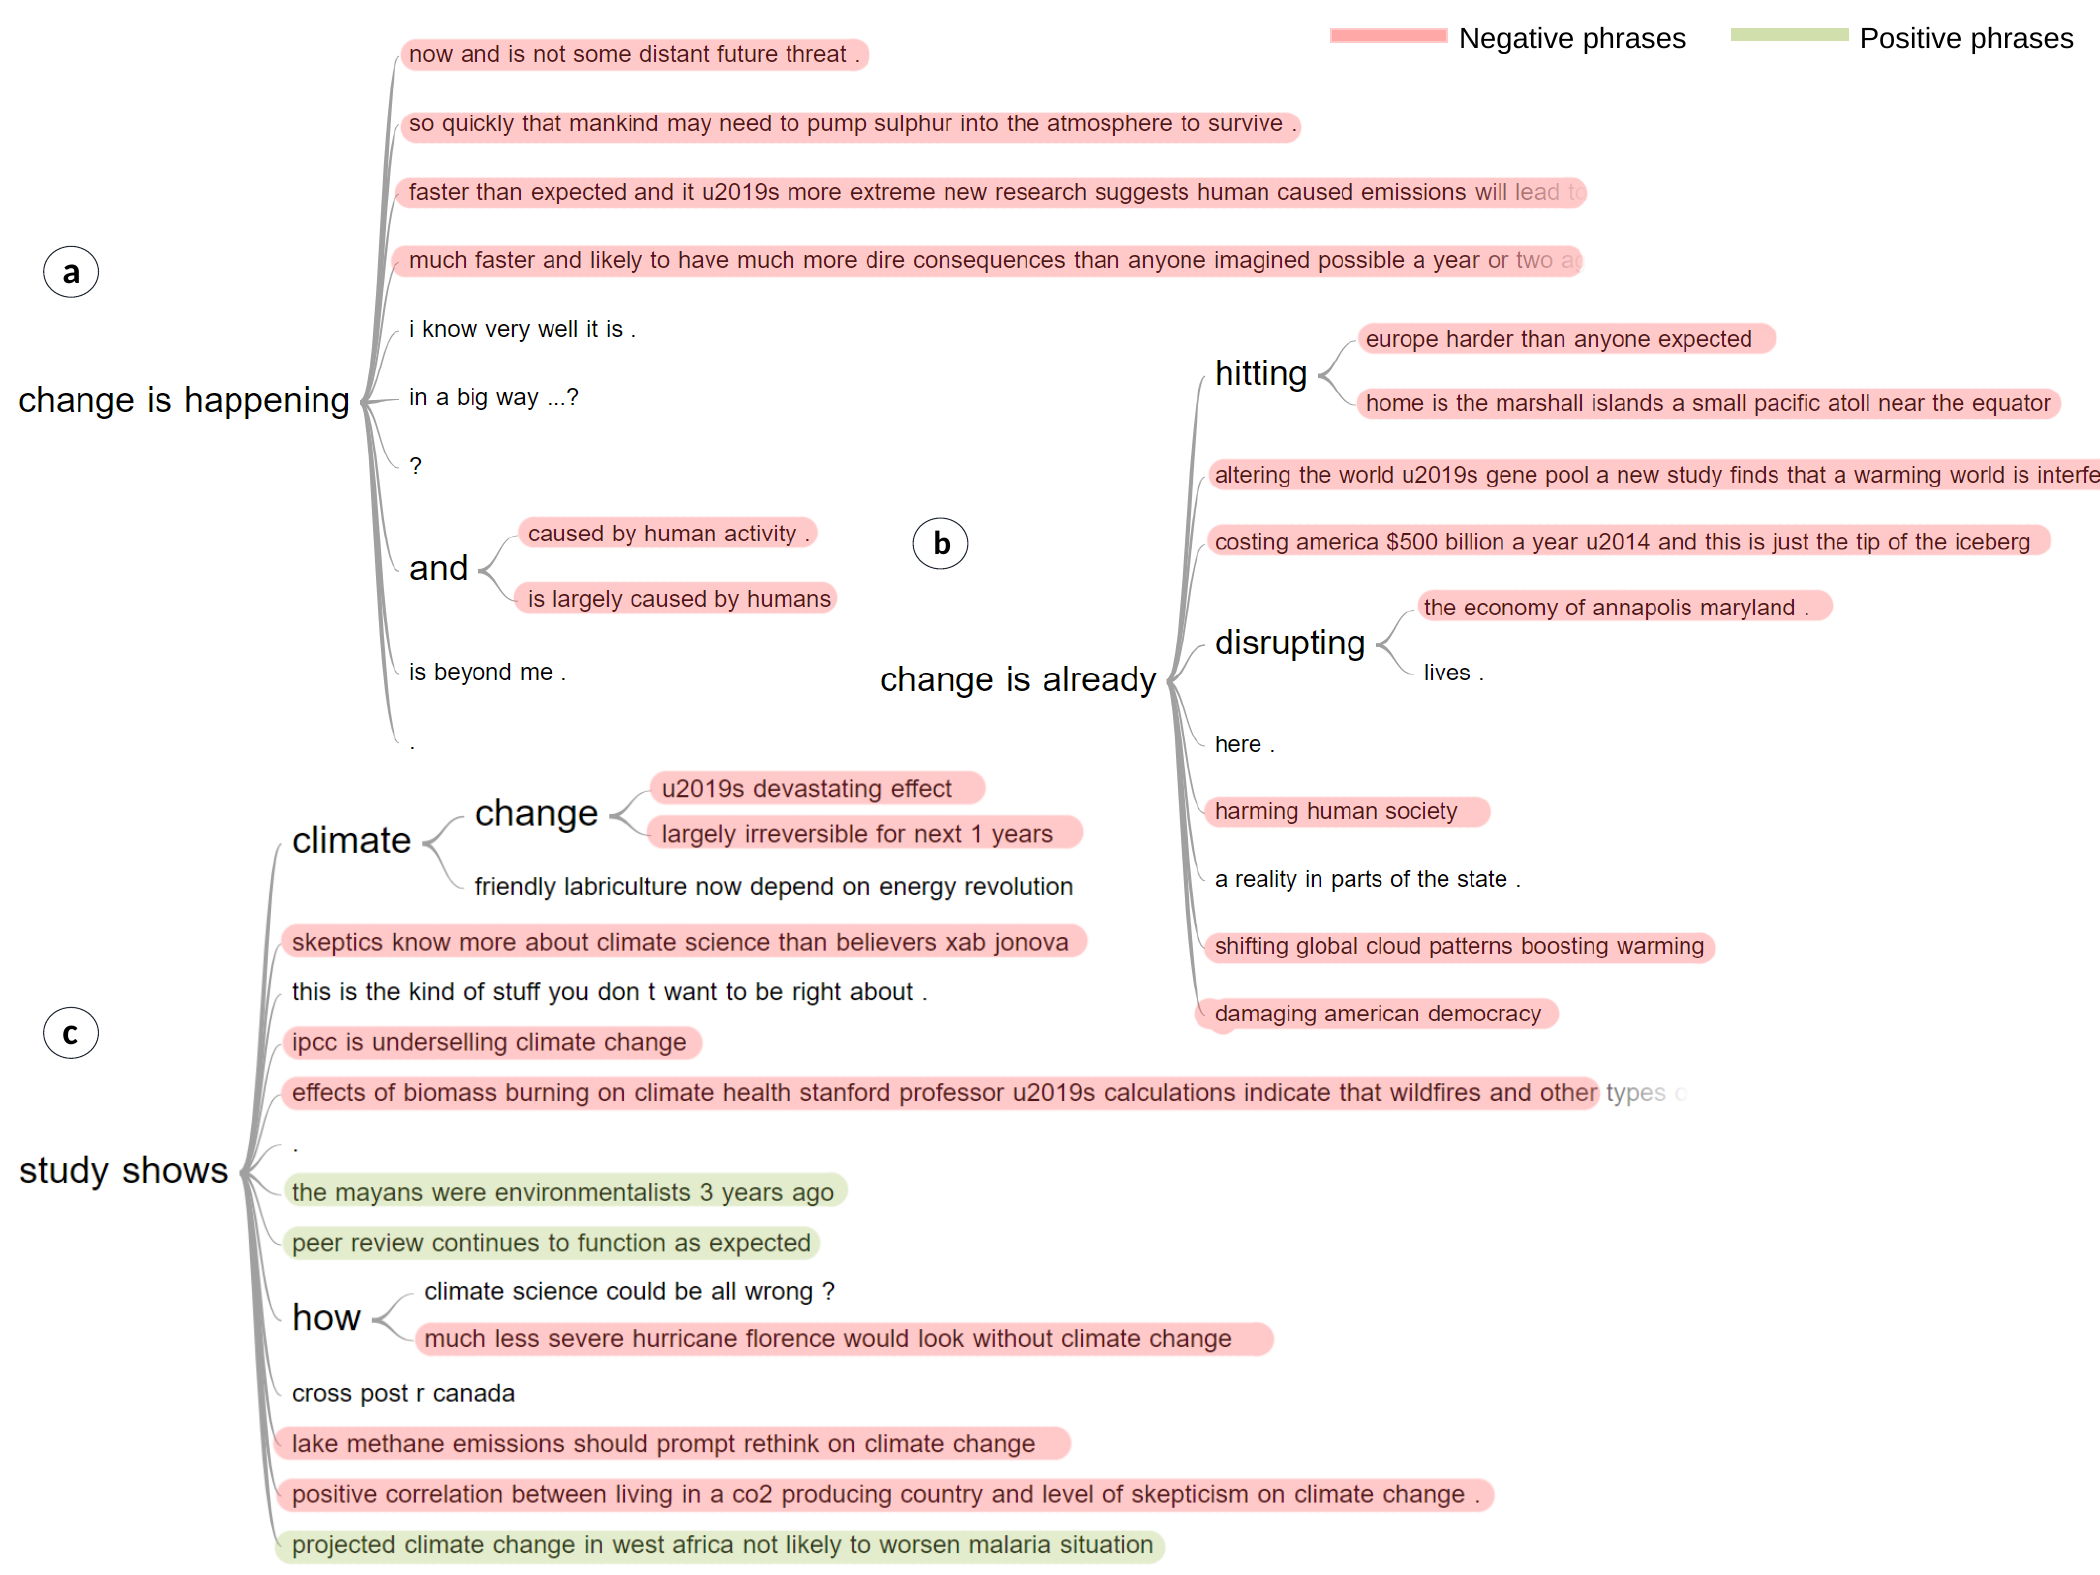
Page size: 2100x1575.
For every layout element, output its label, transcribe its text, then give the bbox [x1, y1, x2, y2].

text_box Negative phrases [1444, 11, 1705, 62]
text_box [43, 999, 121, 1061]
text_box Positive phrases [1845, 11, 2100, 62]
text_box [1731, 28, 1849, 41]
picture [0, 31, 2100, 1575]
